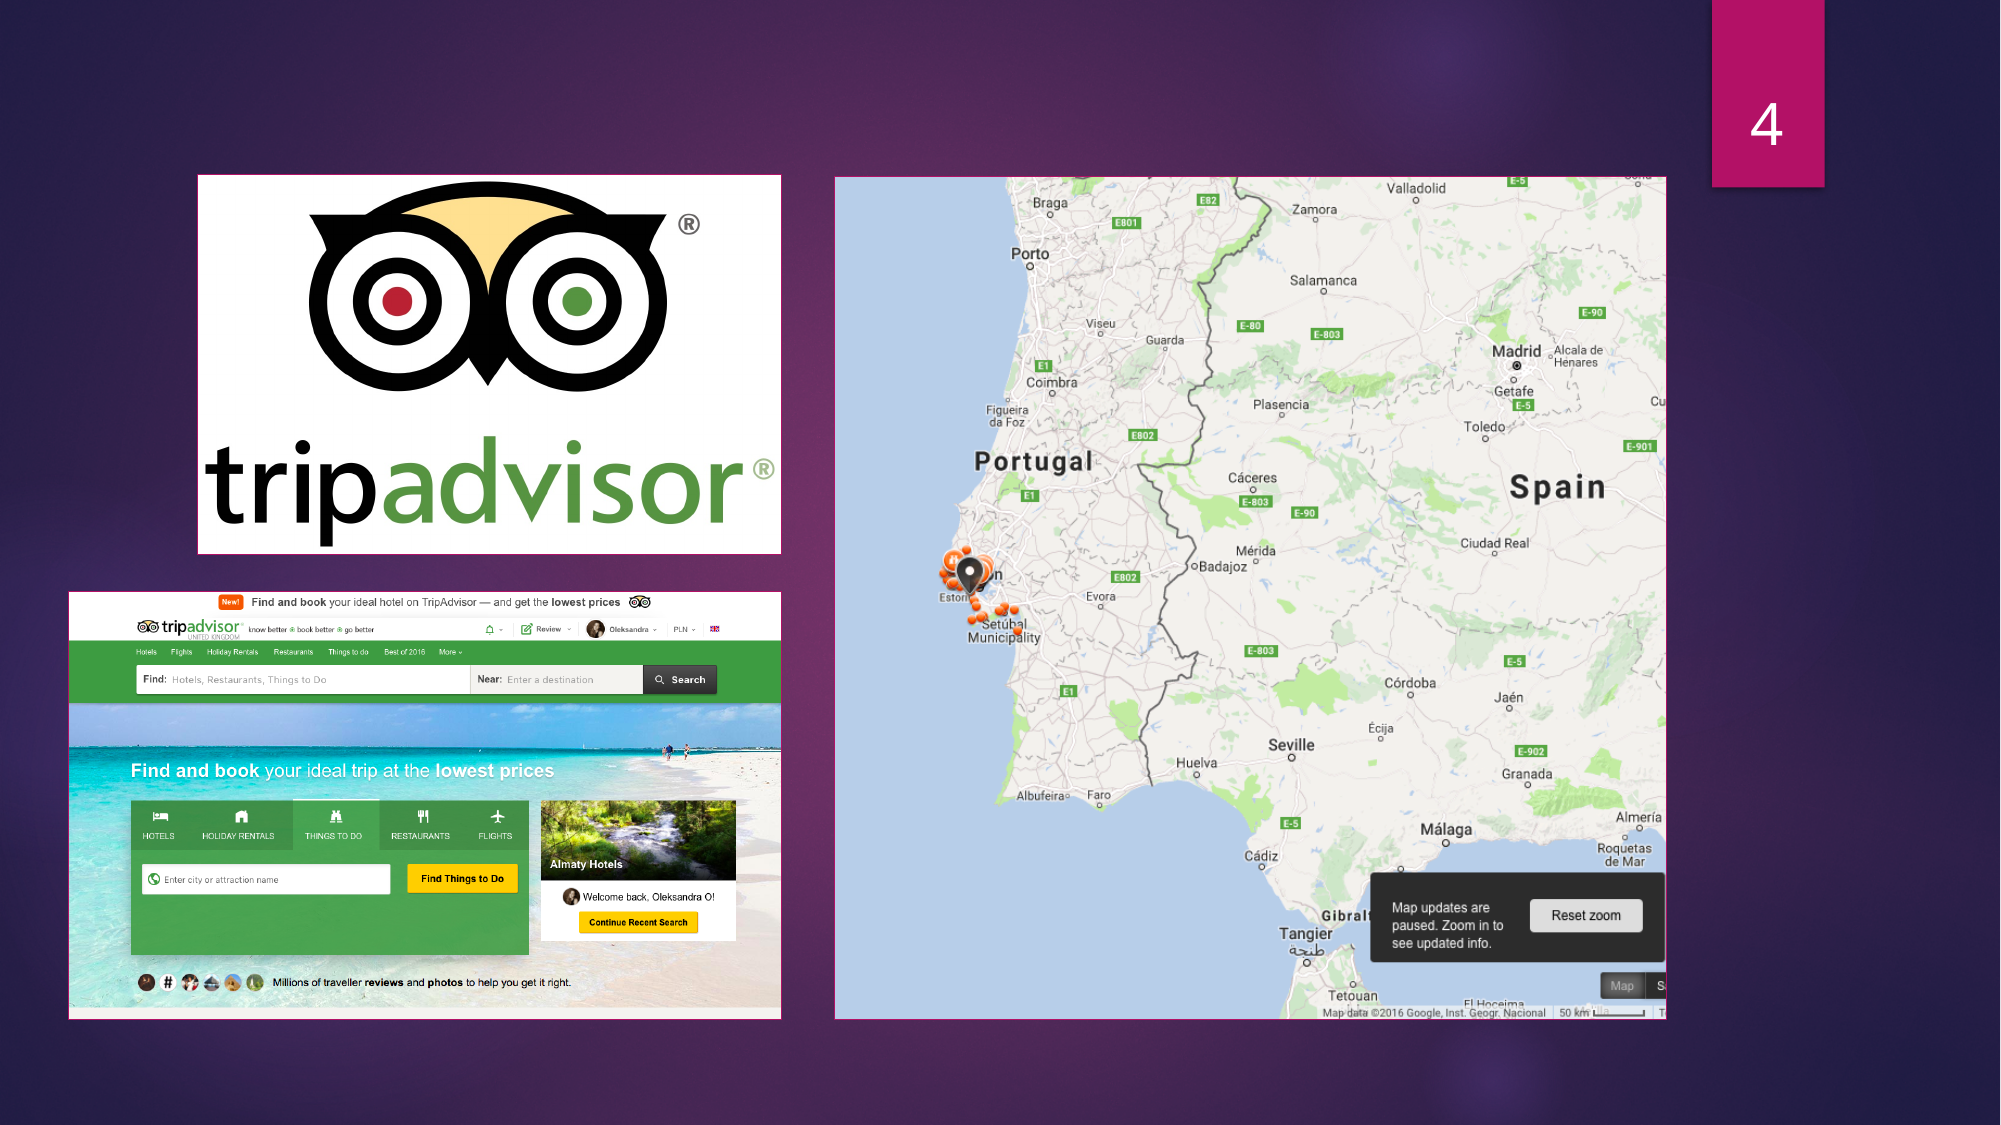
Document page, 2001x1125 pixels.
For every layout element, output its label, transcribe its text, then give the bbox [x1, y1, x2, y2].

slide_number 4 [1698, 48, 1836, 175]
picture [0, 174, 782, 1125]
picture [834, 0, 1667, 1125]
